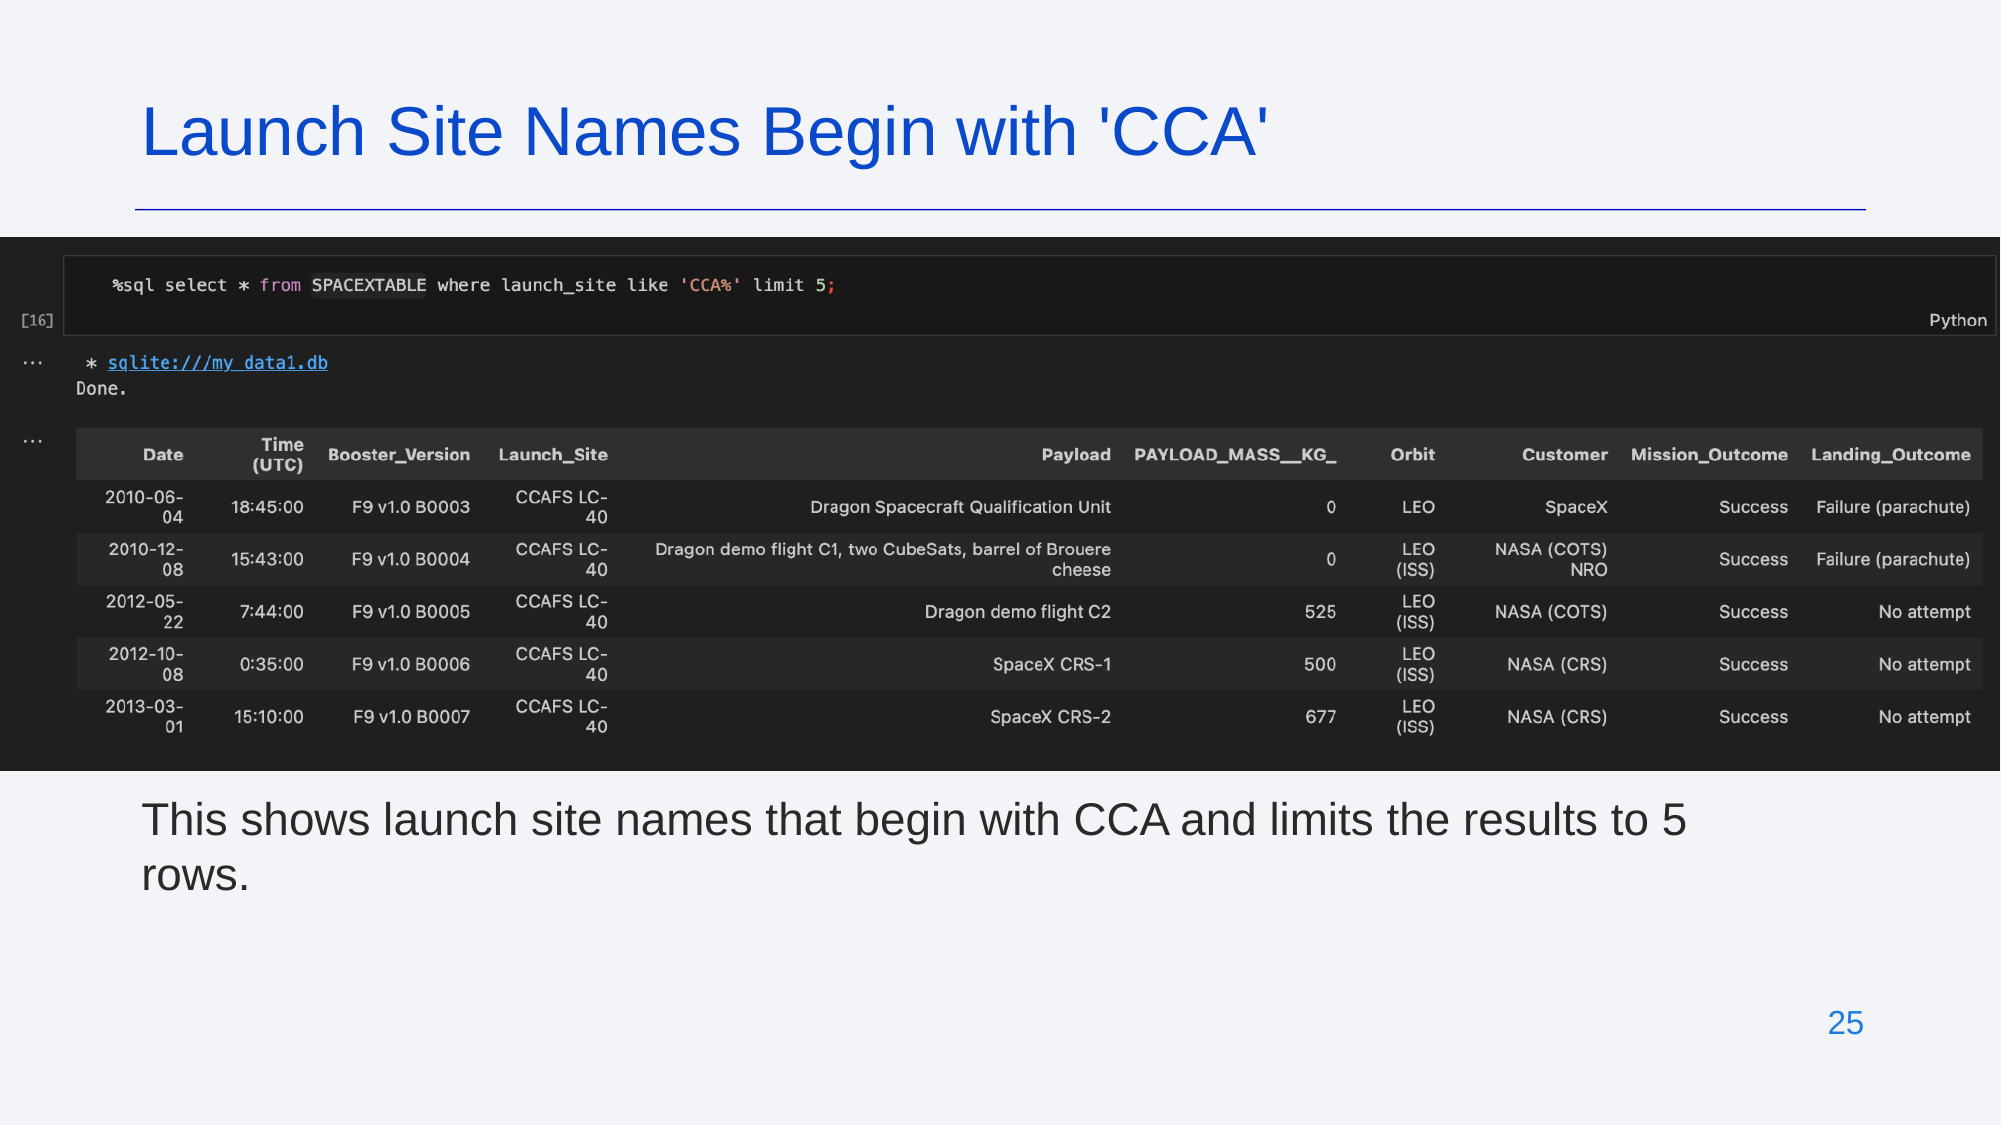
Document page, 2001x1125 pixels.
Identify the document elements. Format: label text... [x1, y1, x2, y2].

text_box Launch Site Names Begin with 'CCA' [126, 88, 1852, 179]
slide_number ‹#› [1786, 988, 1880, 1055]
picture [0, 0, 2001, 1125]
list This shows launch site names that begin with CCA and limits the results to 5 rows. [126, 782, 1786, 1055]
